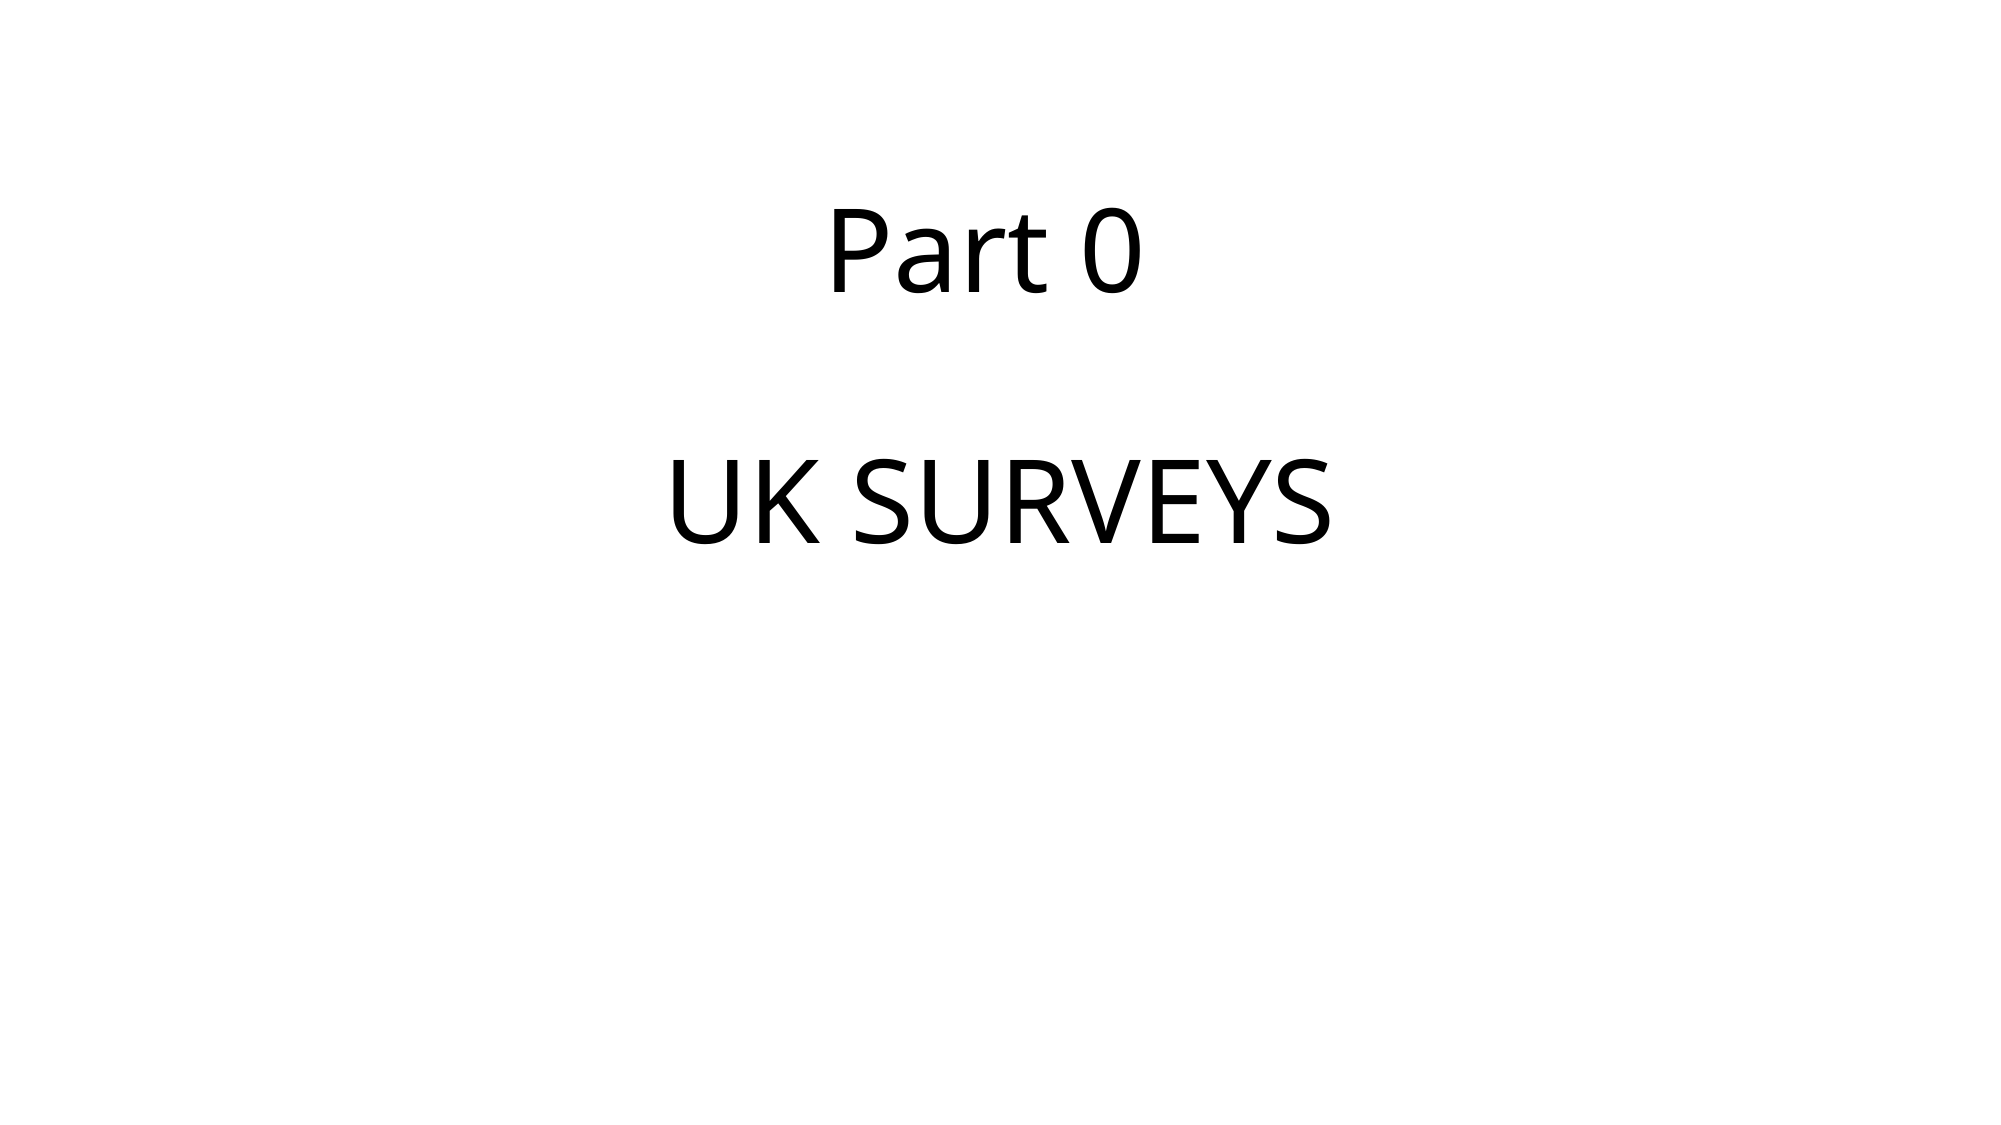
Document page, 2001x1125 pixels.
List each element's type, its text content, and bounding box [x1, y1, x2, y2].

title Part 0 UK SURVEYS [249, 184, 1750, 576]
